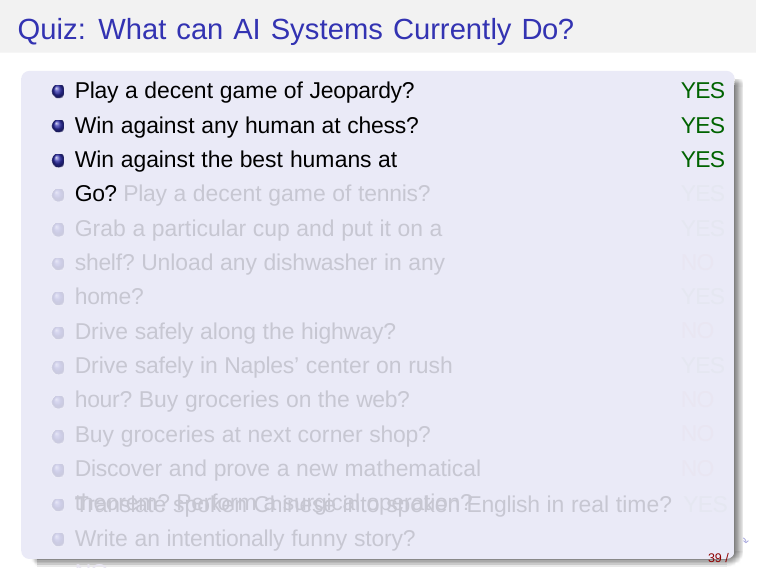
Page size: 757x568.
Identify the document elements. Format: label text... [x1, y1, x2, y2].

title Quiz: What can AI Systems Currently Do? [15, 7, 728, 75]
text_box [50, 499, 64, 547]
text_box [20, 70, 744, 568]
